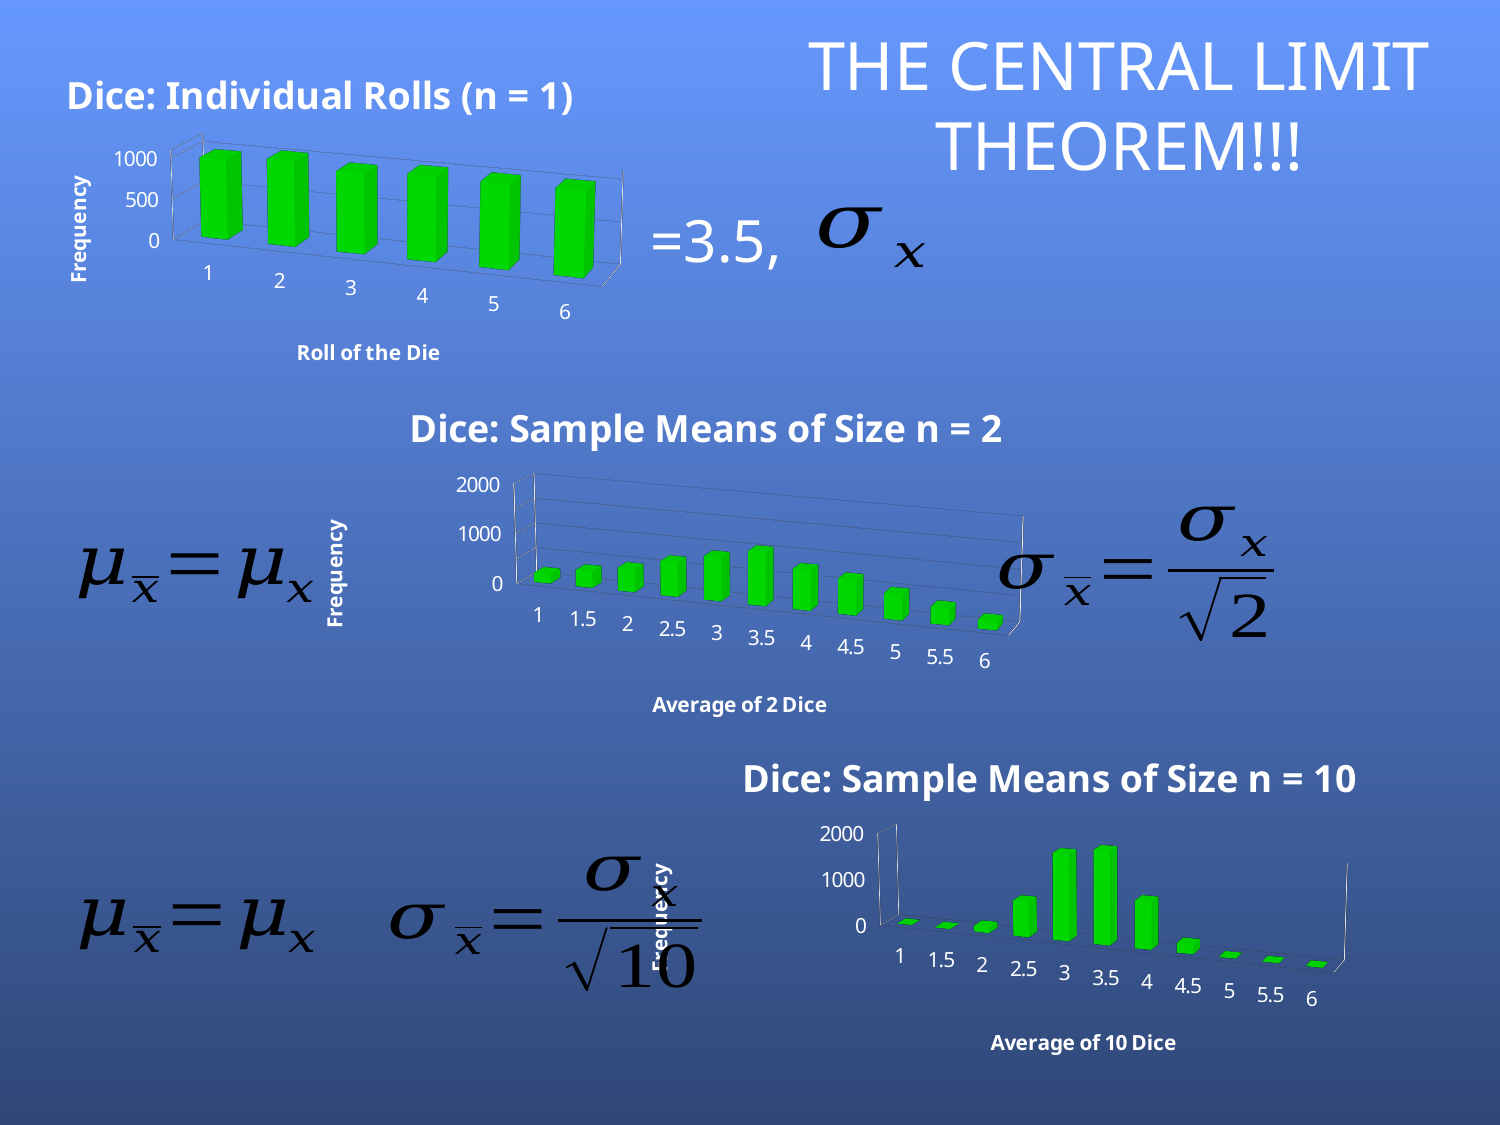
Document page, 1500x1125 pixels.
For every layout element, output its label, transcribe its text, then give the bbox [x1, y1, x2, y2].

text_box THE CENTRAL LIMIT THEOREM!!! [769, 16, 1470, 192]
chart [0, 42, 1488, 1088]
